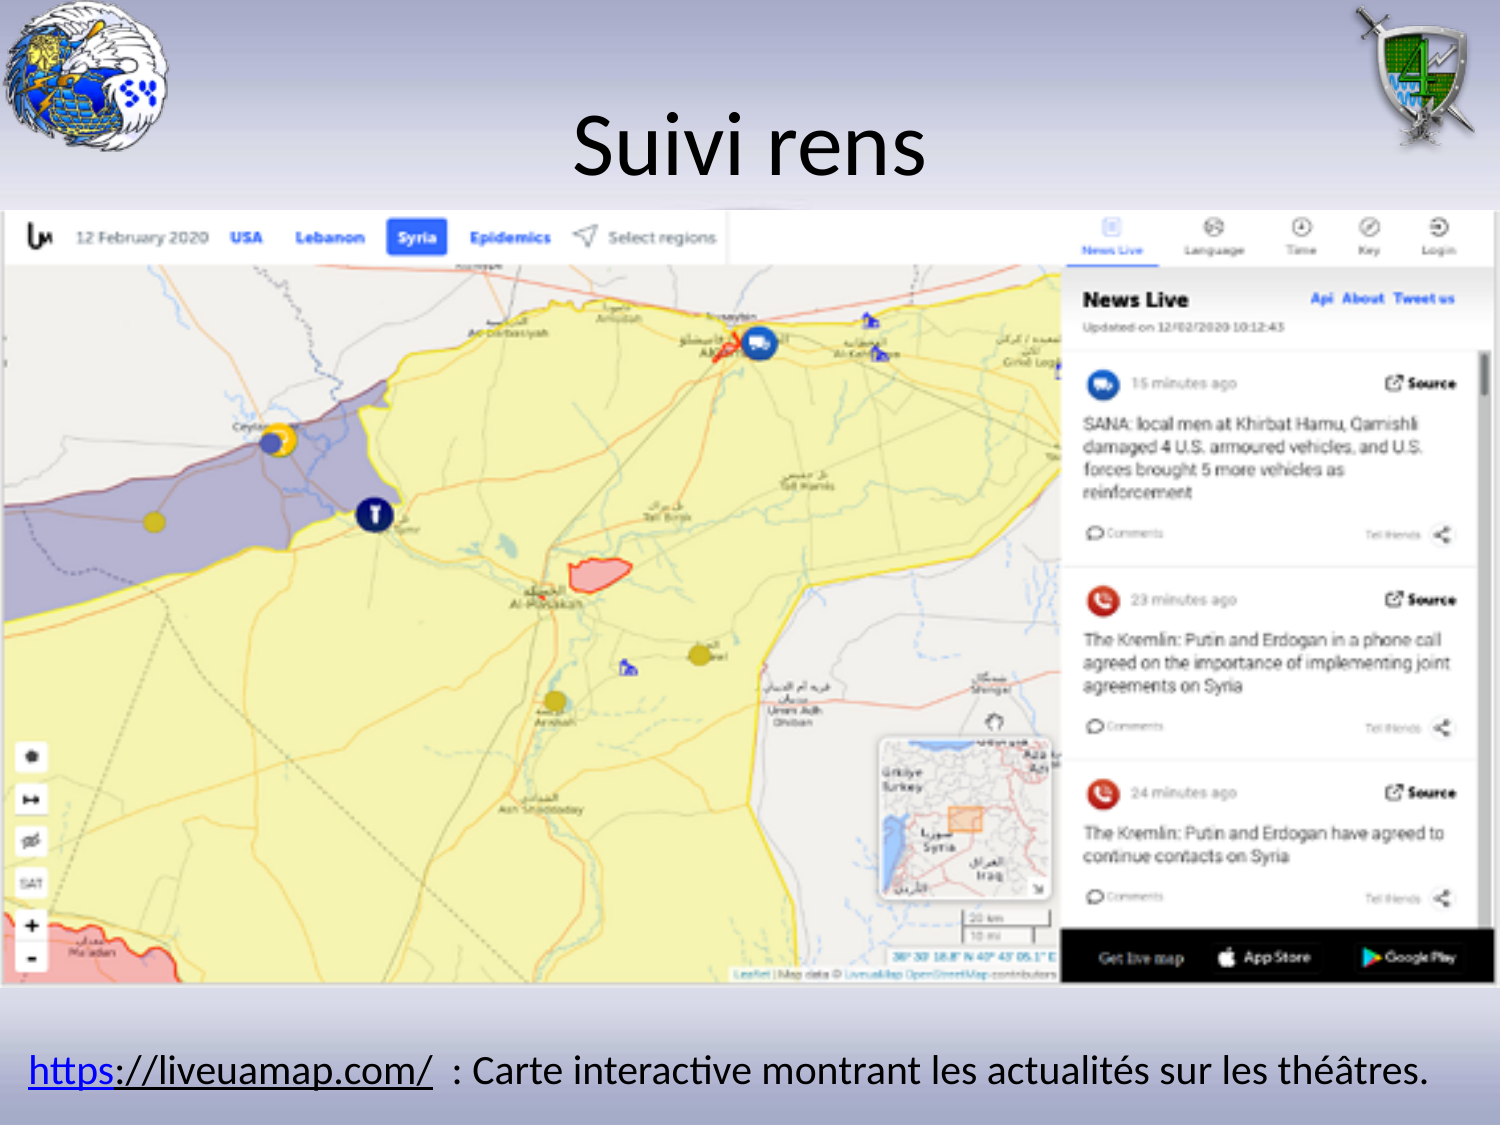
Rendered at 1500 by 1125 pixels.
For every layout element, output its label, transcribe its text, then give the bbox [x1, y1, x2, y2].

text_box https://liveuamap.com/ : Carte interactive montrant les actualités sur les théâtres. [13, 1035, 1500, 1100]
title Suivi rens [75, 45, 1425, 209]
picture [0, 0, 1500, 1125]
